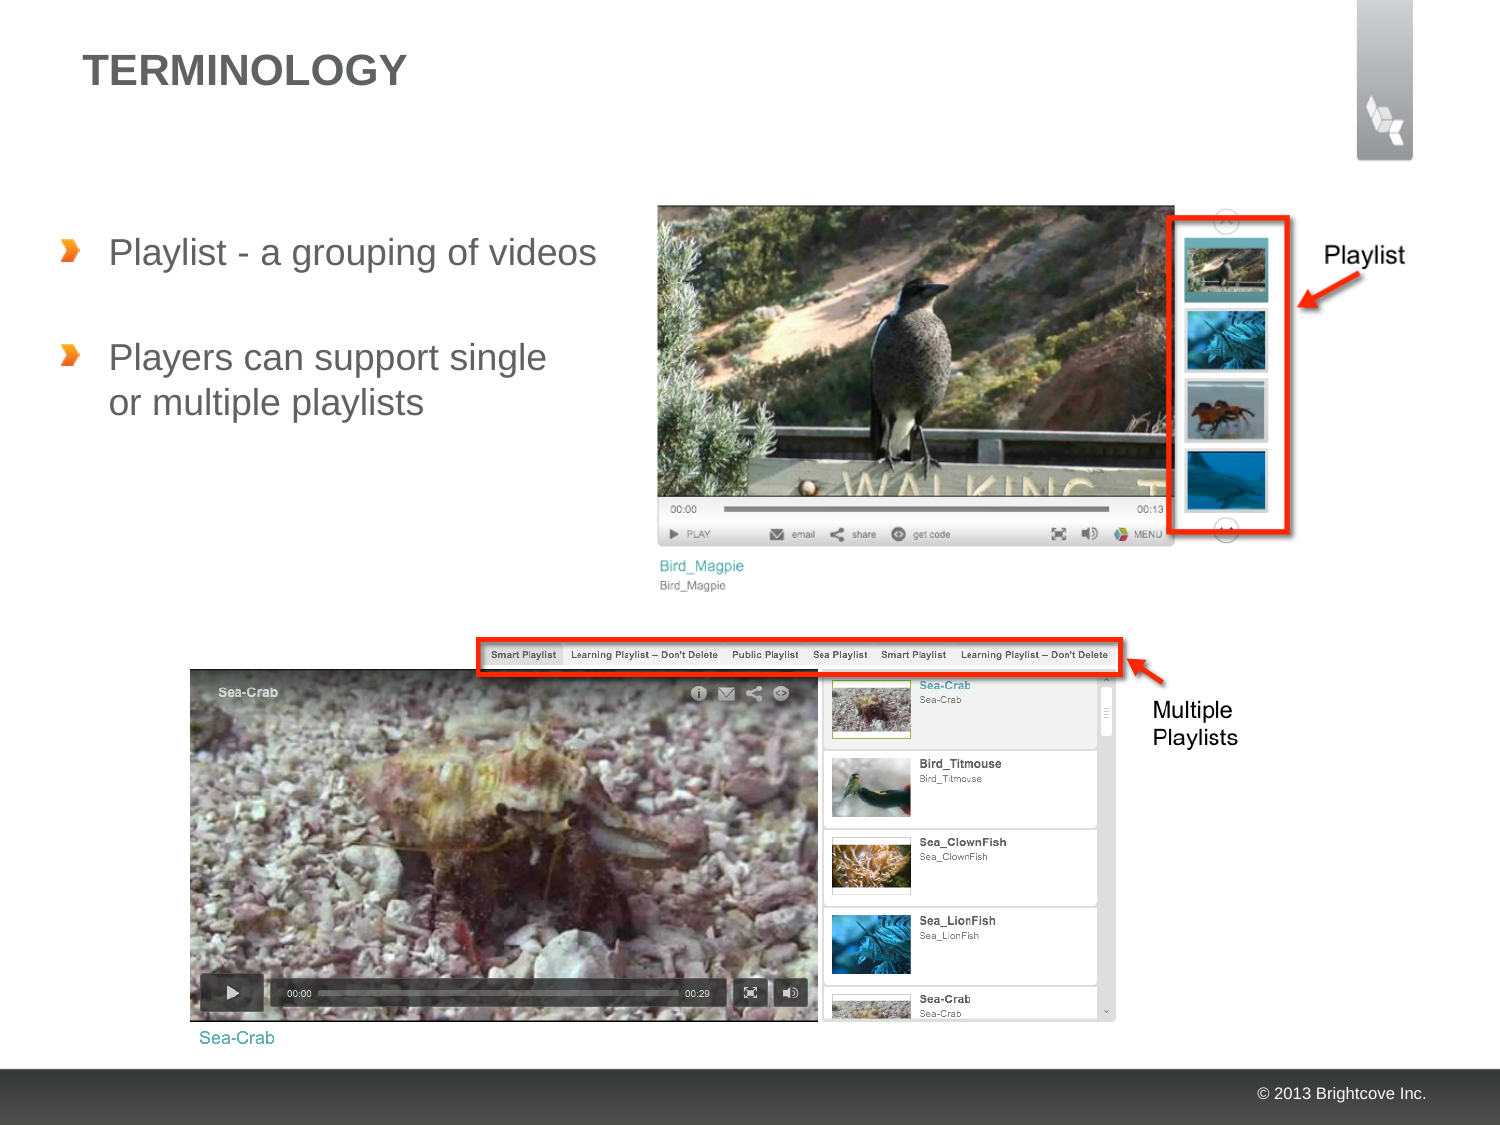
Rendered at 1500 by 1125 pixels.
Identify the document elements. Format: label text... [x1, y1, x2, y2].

picture [0, 0, 1500, 1125]
list Playlist - a grouping of videos Players can support single or multiple playlists [46, 220, 1422, 937]
title Terminology [66, 34, 1322, 203]
